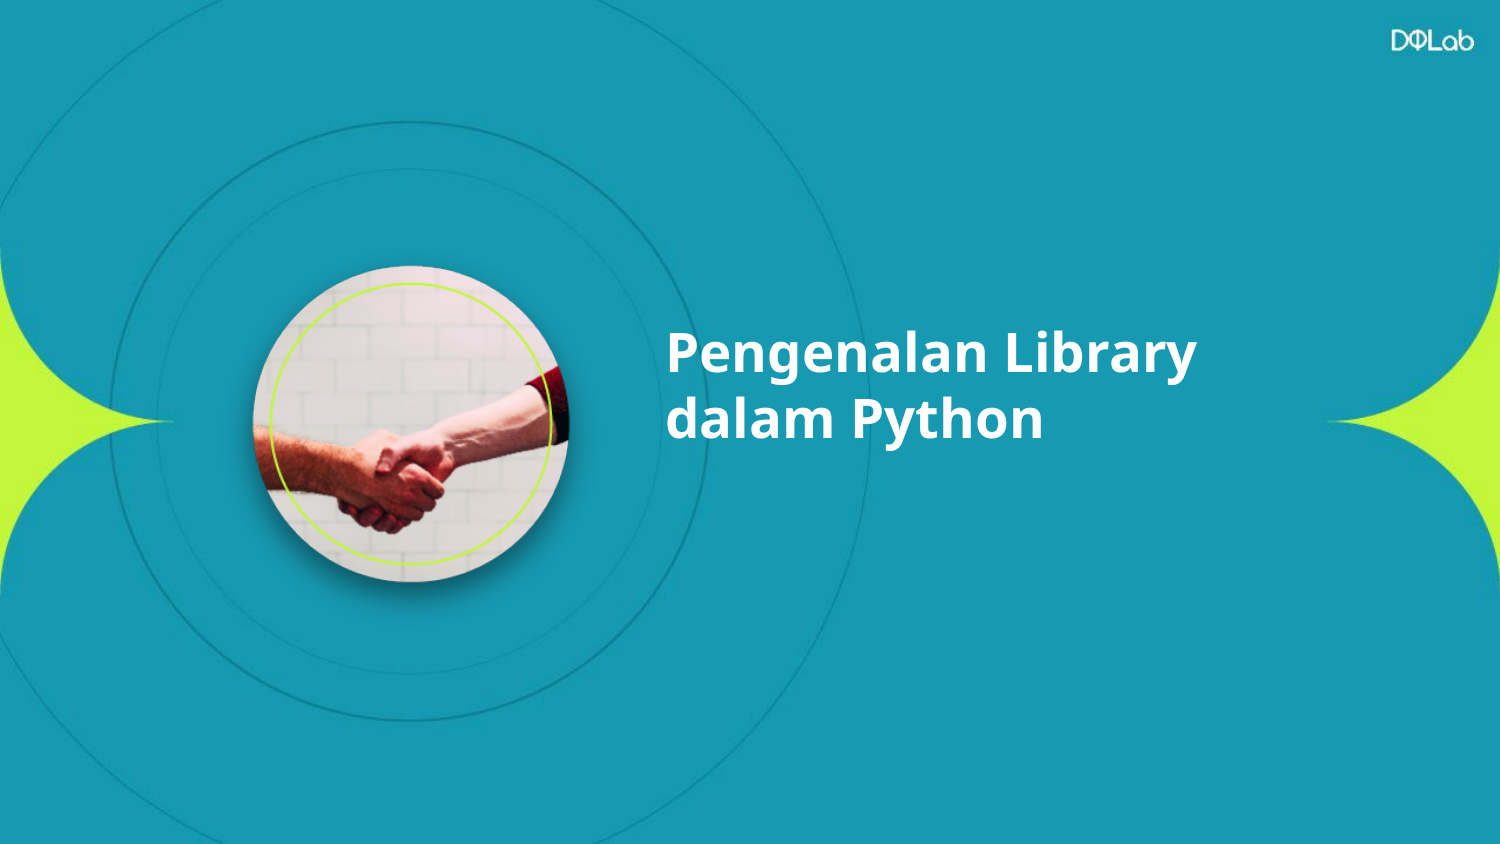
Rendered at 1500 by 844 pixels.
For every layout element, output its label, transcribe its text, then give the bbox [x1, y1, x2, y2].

picture [0, 0, 1500, 844]
list Pengenalan Library dalam Python [653, 312, 1219, 490]
